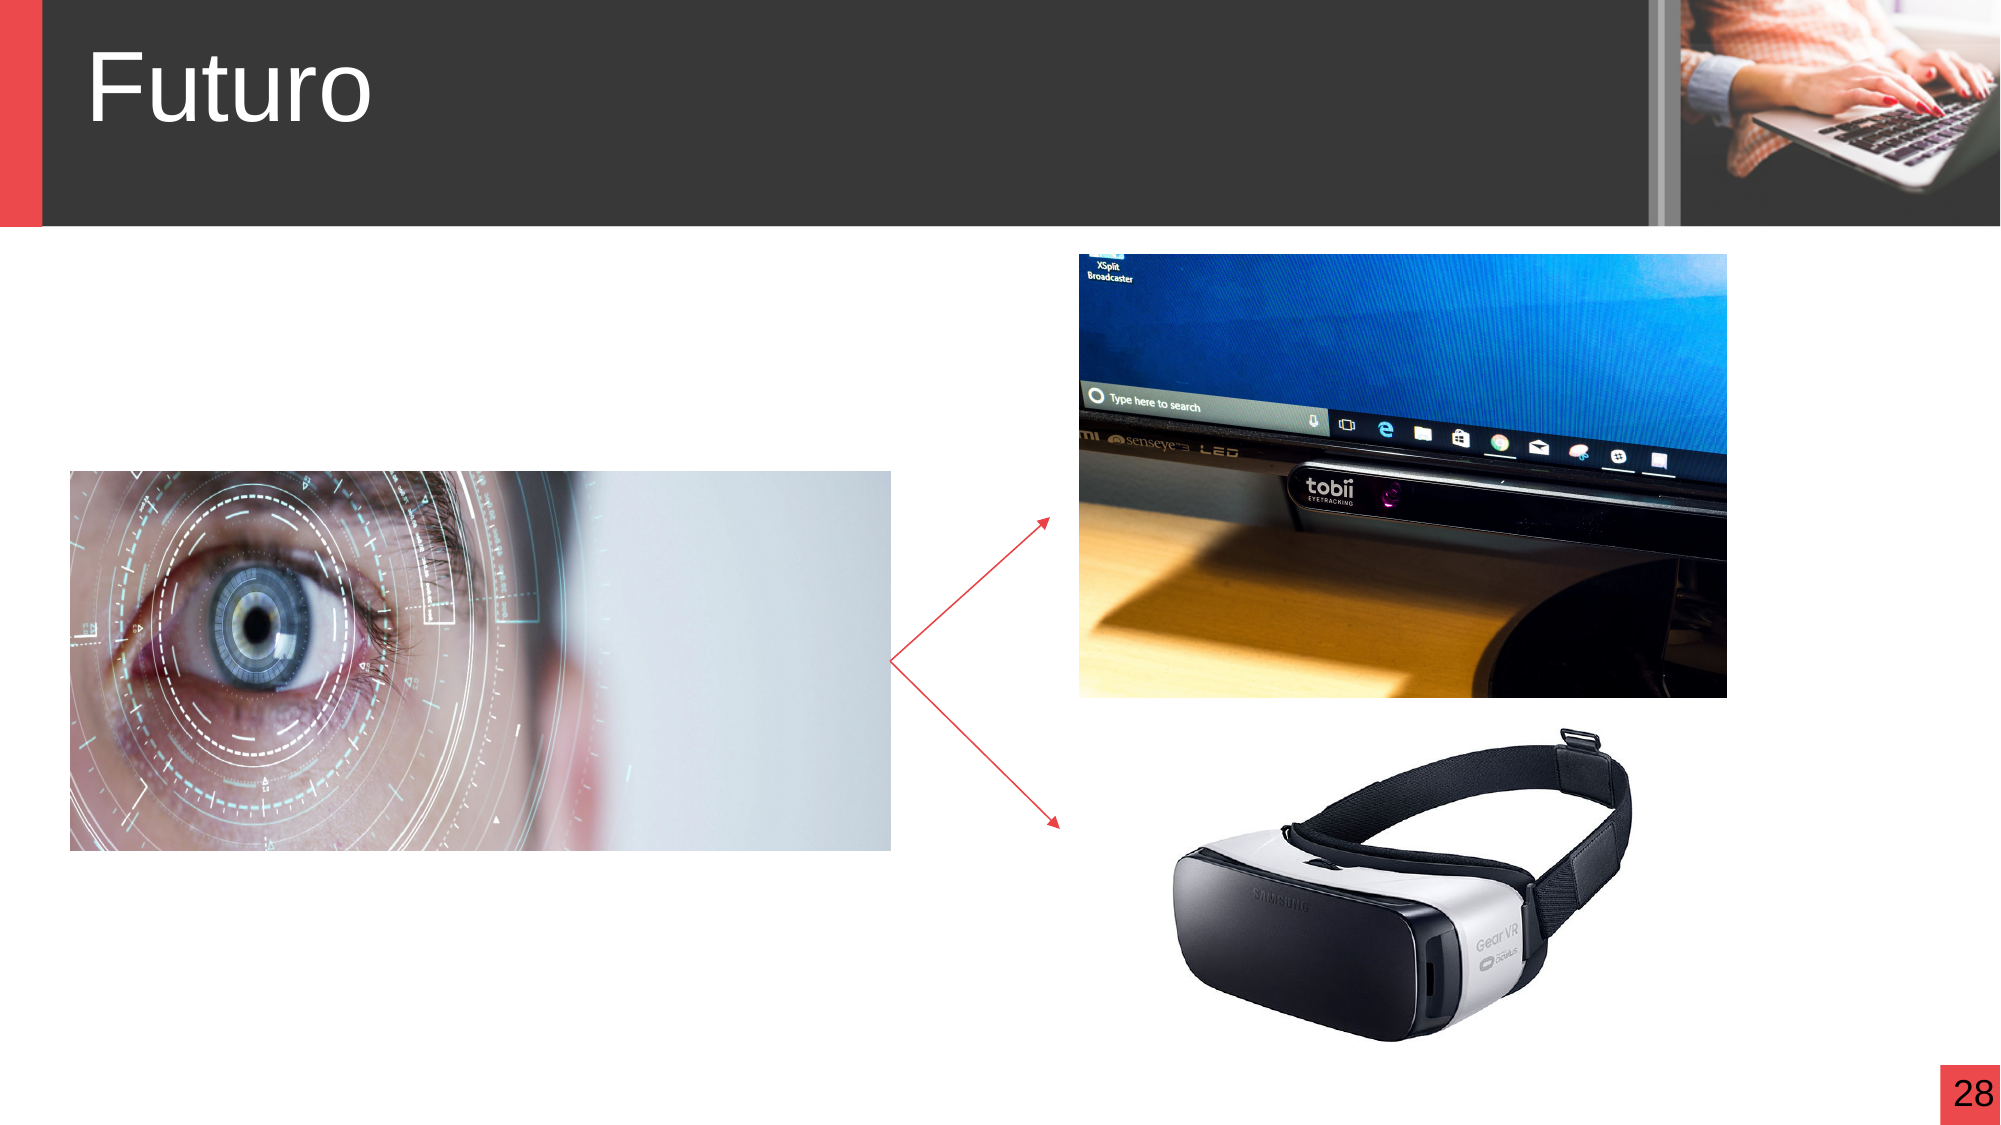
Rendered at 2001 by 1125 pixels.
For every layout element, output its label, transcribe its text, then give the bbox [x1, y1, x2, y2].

list Futuro [70, 18, 1646, 145]
picture [0, 0, 2001, 1125]
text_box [889, 660, 1061, 830]
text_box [889, 516, 1051, 660]
text_box 28 [1931, 1061, 2000, 1122]
